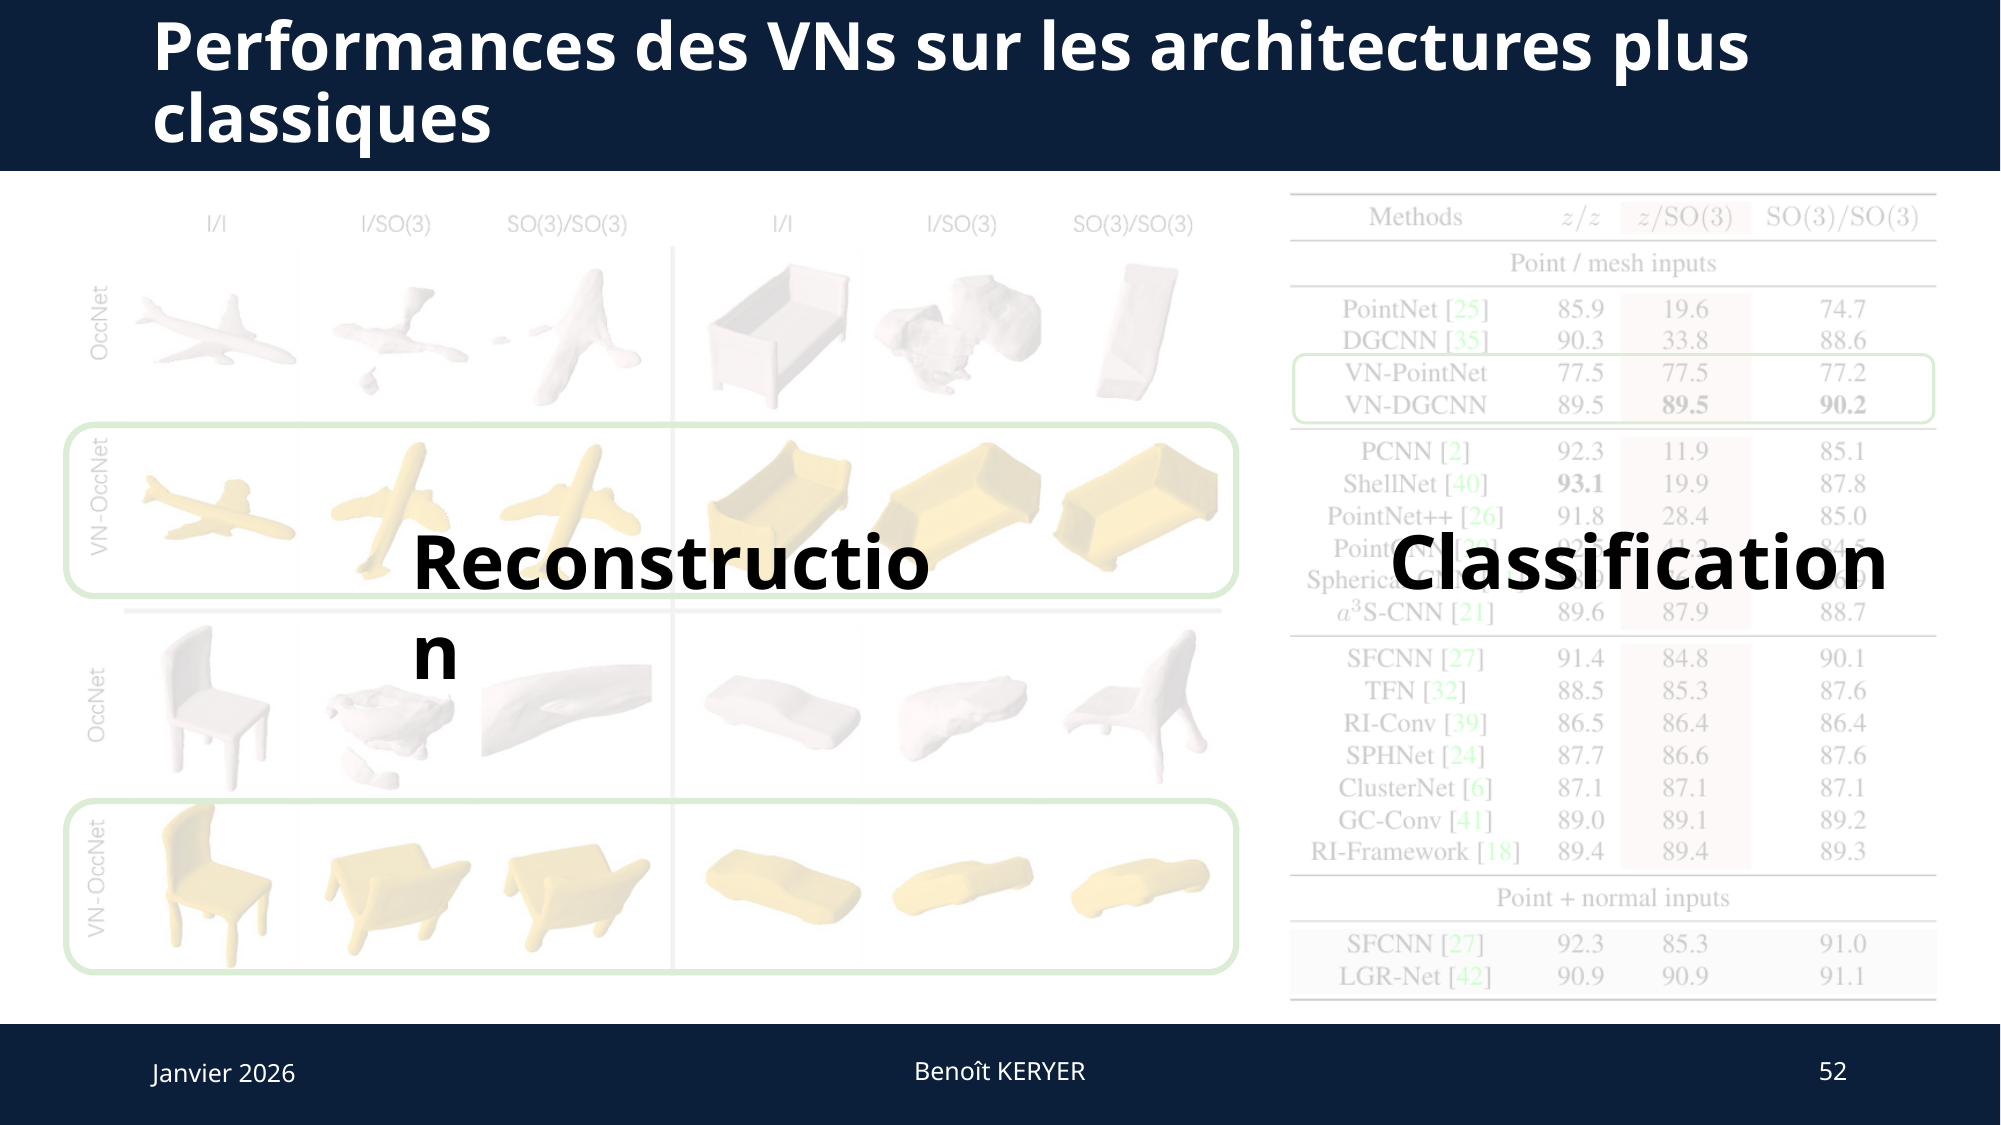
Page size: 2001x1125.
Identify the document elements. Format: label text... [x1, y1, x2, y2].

slide_number 52 [1412, 1042, 1863, 1103]
slide_number Janvier 2026 [137, 1042, 588, 1103]
footer Benoît KERYER [662, 1042, 1338, 1103]
text_box [31, 178, 1268, 1009]
picture [1266, 178, 1950, 1008]
picture [50, 204, 1237, 986]
title Performances des VNs sur les architectures plus classiques [137, 22, 1863, 147]
text_box [1280, 178, 1962, 1009]
